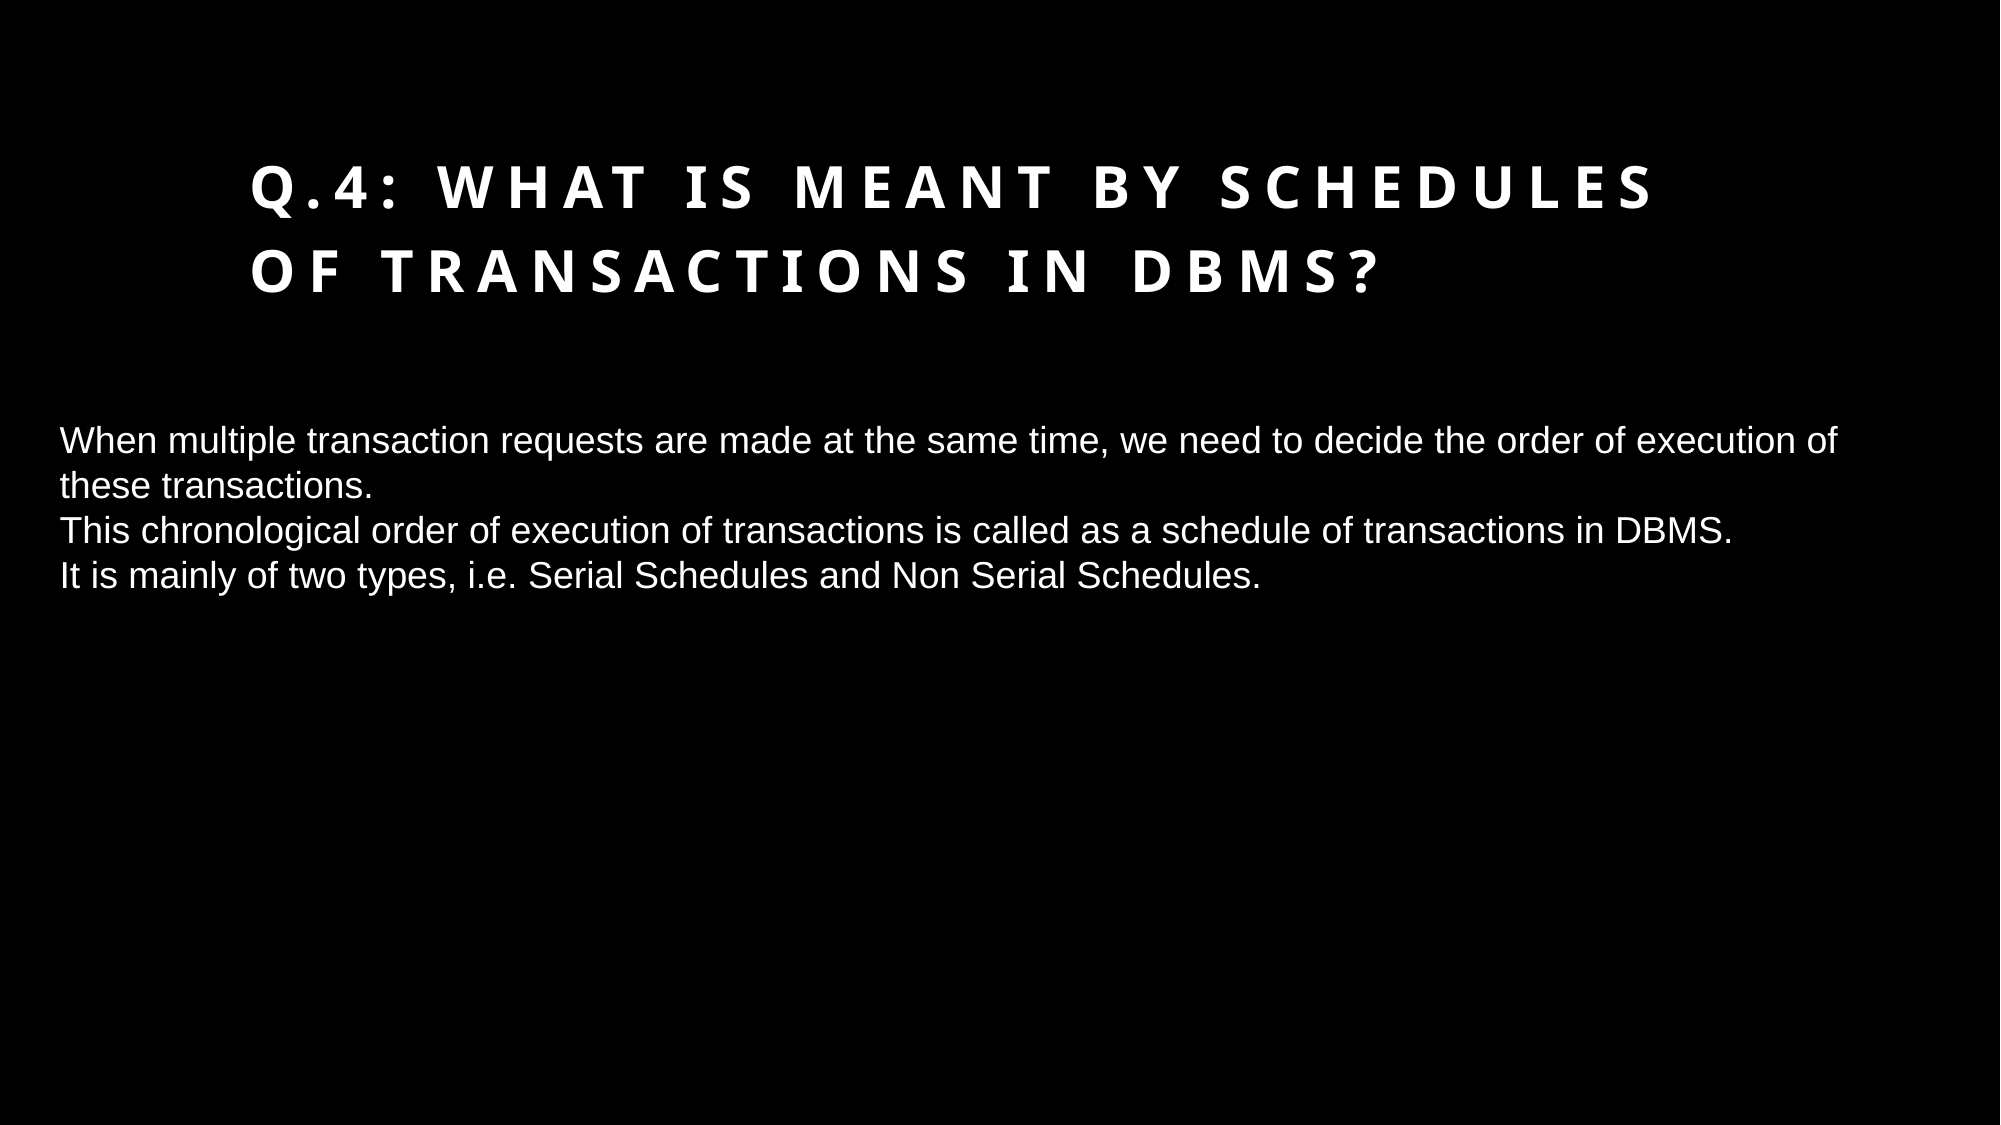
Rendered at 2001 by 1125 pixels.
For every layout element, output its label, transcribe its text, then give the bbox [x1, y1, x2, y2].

title Q.4: What is meant by schedules of transactions in DBMS? [234, 171, 1750, 249]
list When multiple transaction requests are made at the same time, we need to decide the order of execution of these transactions. This chronological order of execution of transactions is called as a schedule of transactions in DBMS. It is mainly of two types, i.e. Serial Schedules and Non Serial Schedules. [44, 249, 1940, 903]
